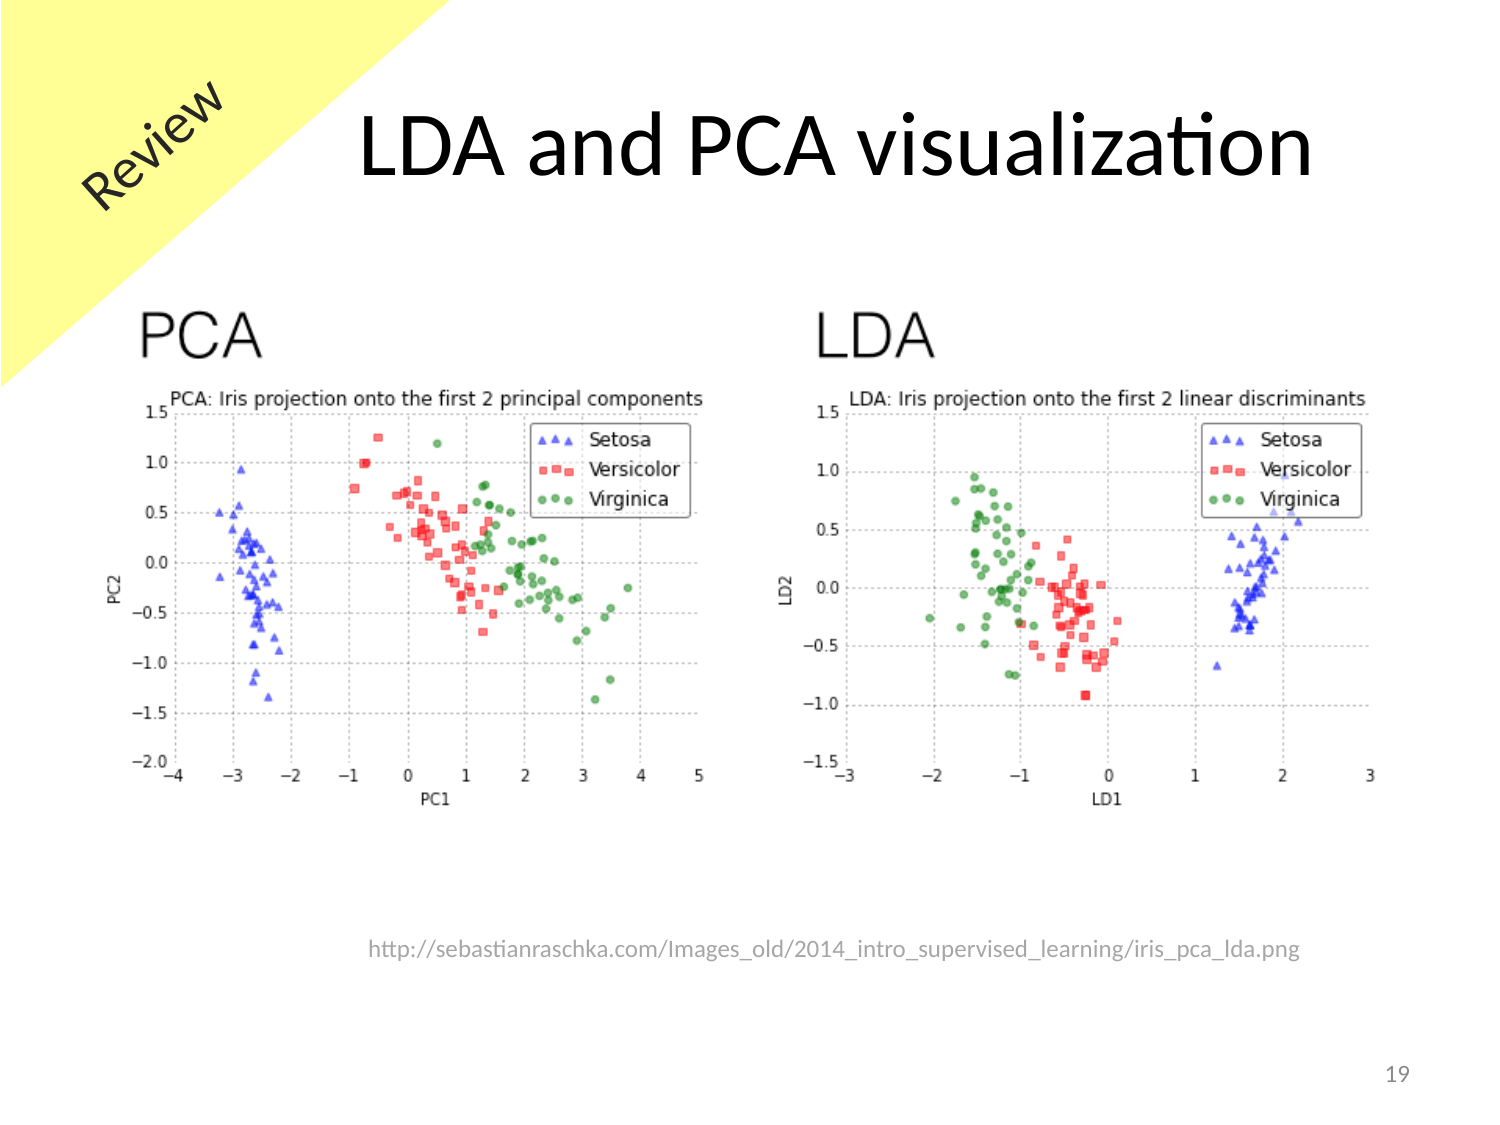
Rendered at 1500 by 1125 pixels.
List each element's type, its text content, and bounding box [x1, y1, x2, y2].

text_box [0, 0, 452, 390]
text_box http://sebastianraschka.com/Images_old/2014_intro_supervised_learning/iris_pca_lda.png [353, 924, 1317, 970]
text_box Review [49, 43, 254, 239]
title LDA and PCA visualization [185, 45, 1500, 233]
picture [78, 293, 1422, 832]
slide_number 19 [1074, 1042, 1425, 1103]
